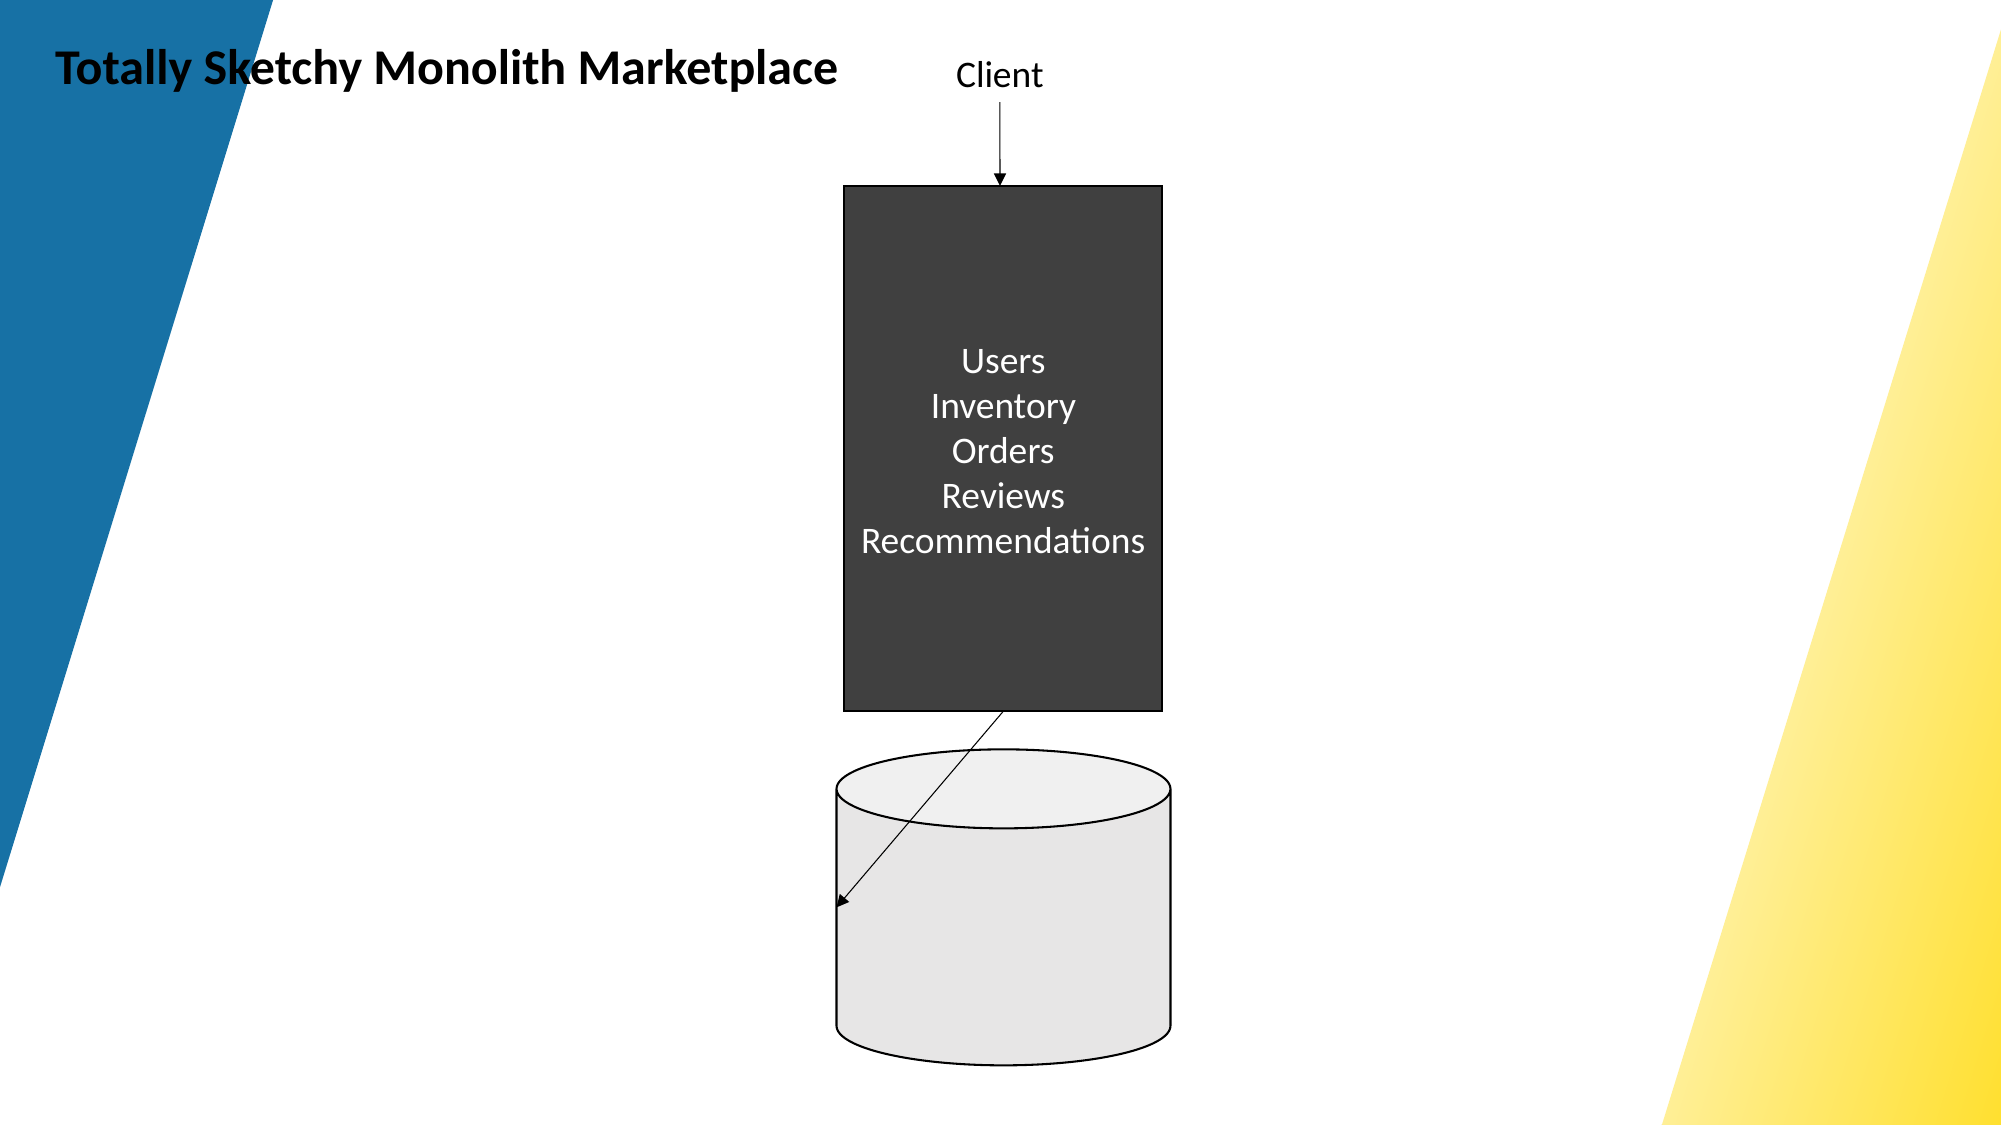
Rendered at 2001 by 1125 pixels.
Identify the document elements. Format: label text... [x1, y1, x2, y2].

text_box Client [941, 42, 1059, 103]
text_box Client [838, 752, 967, 820]
text_box [835, 748, 1172, 1067]
text_box Client [913, 751, 1169, 827]
text_box Totally Sketchy Monolith Marketplace [40, 27, 854, 103]
text_box Users Inventory Orders Reviews Recommendations [843, 185, 1163, 712]
text_box [0, 0, 275, 888]
text_box [1660, 29, 2000, 1125]
